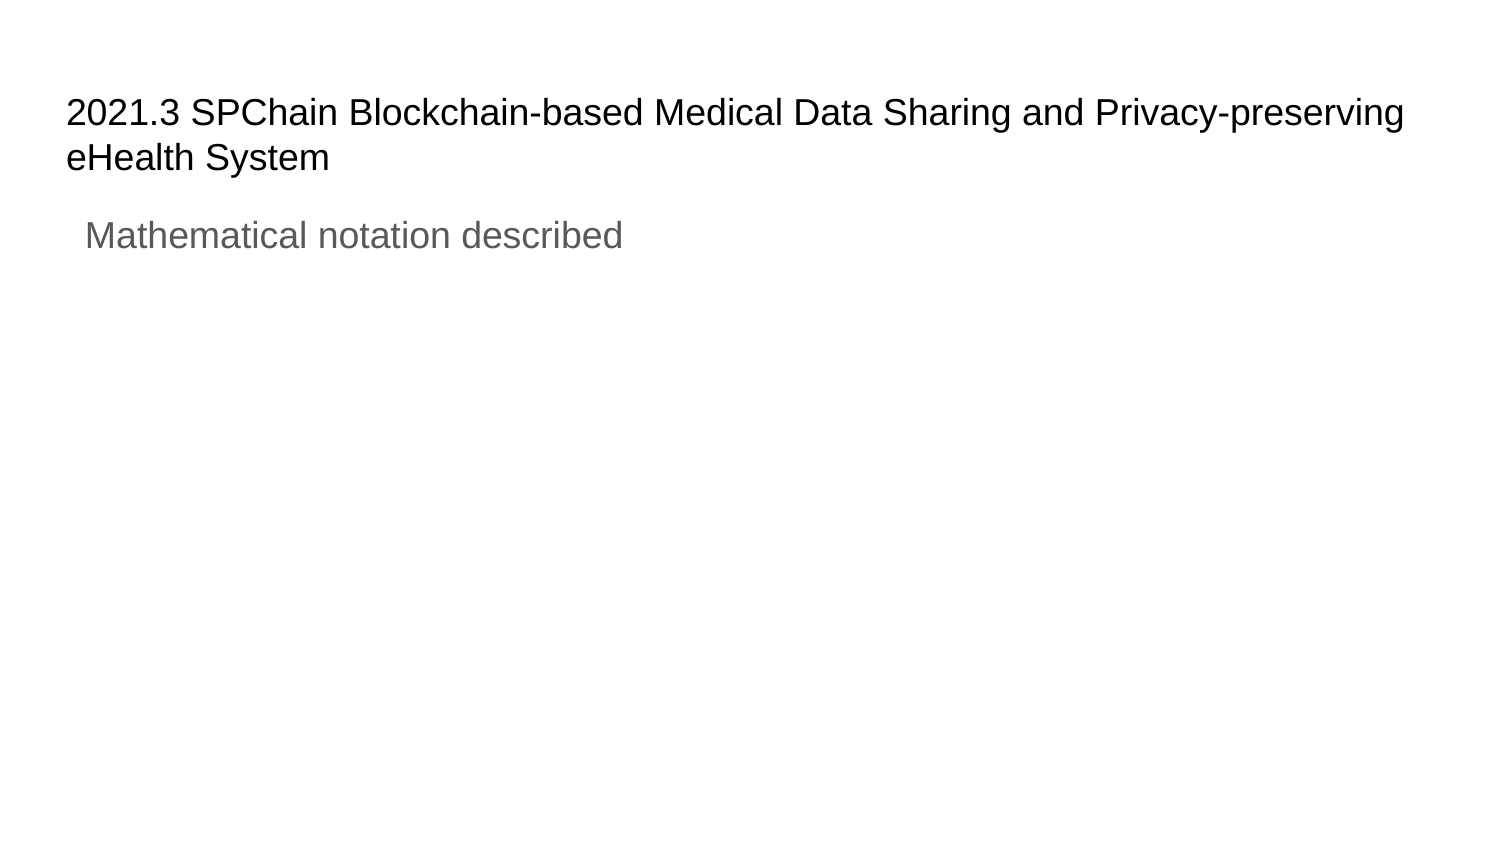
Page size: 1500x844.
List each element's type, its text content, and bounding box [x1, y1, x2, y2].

title 2021.3 SPChain Blockchain-based Medical Data Sharing and Privacy-preserving eHealth System [51, 72, 1449, 167]
list Mathematical notation described [51, 189, 1449, 750]
